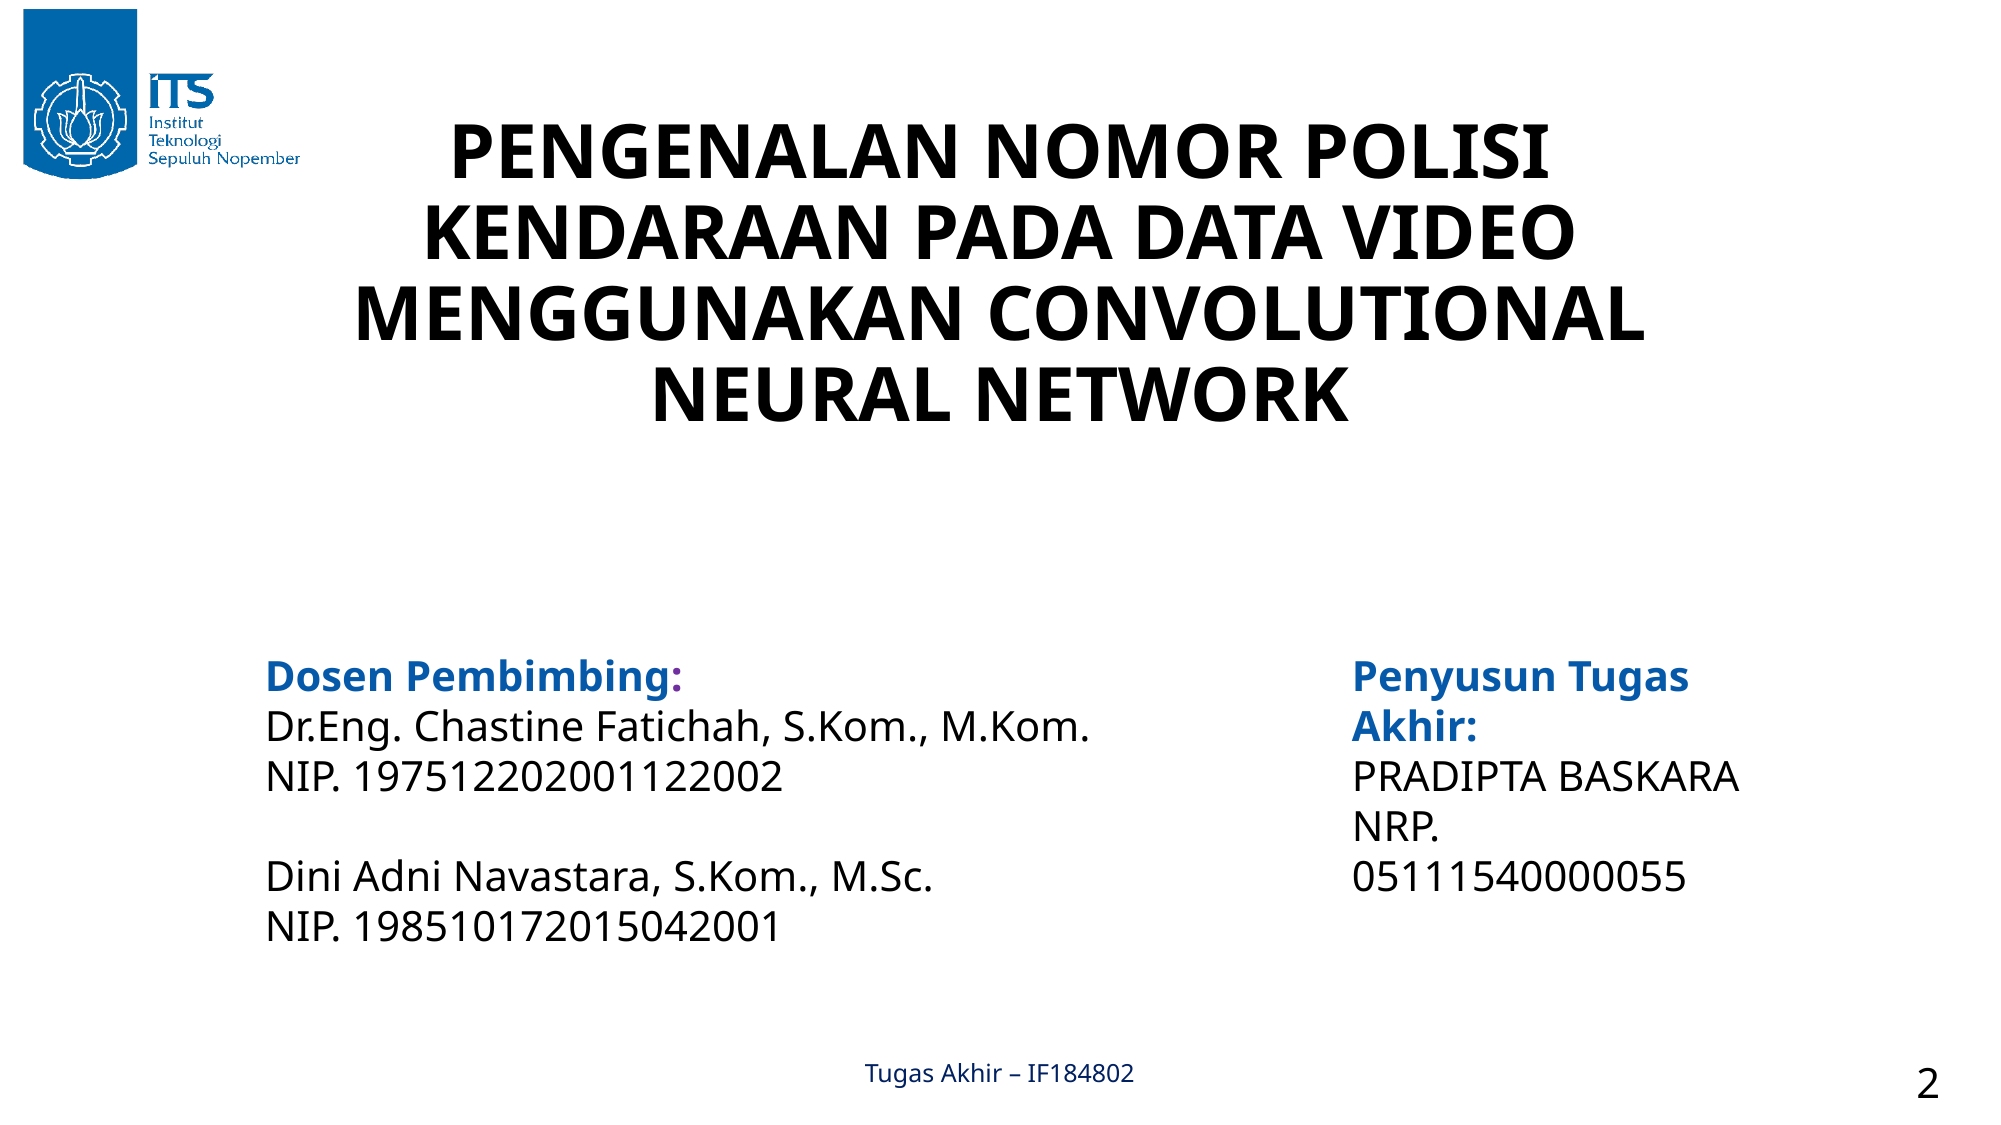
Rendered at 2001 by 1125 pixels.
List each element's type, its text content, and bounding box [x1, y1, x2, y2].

picture [13, 0, 308, 189]
footer Tugas Akhir – IF184802 [662, 1042, 1338, 1103]
slide_number 2 [1505, 1055, 1956, 1116]
text_box Penyusun Tugas Akhir: PRADIPTA BASKARA NRP. 05111540000055 [1337, 642, 1788, 908]
title PENGENALAN NOMOR POLISI KENDARAAN PADA DATA VIDEO MENGGUNAKAN CONVOLUTIONAL NEURAL NETWORK [212, 245, 1788, 446]
text_box Dosen Pembimbing: Dr.Eng. Chastine Fatichah, S.Kom., M.Kom. NIP. 197512202001122002 Dini Adni Navastara, S.Kom., M.Sc. NIP. 198510172015042001 [249, 642, 1250, 958]
